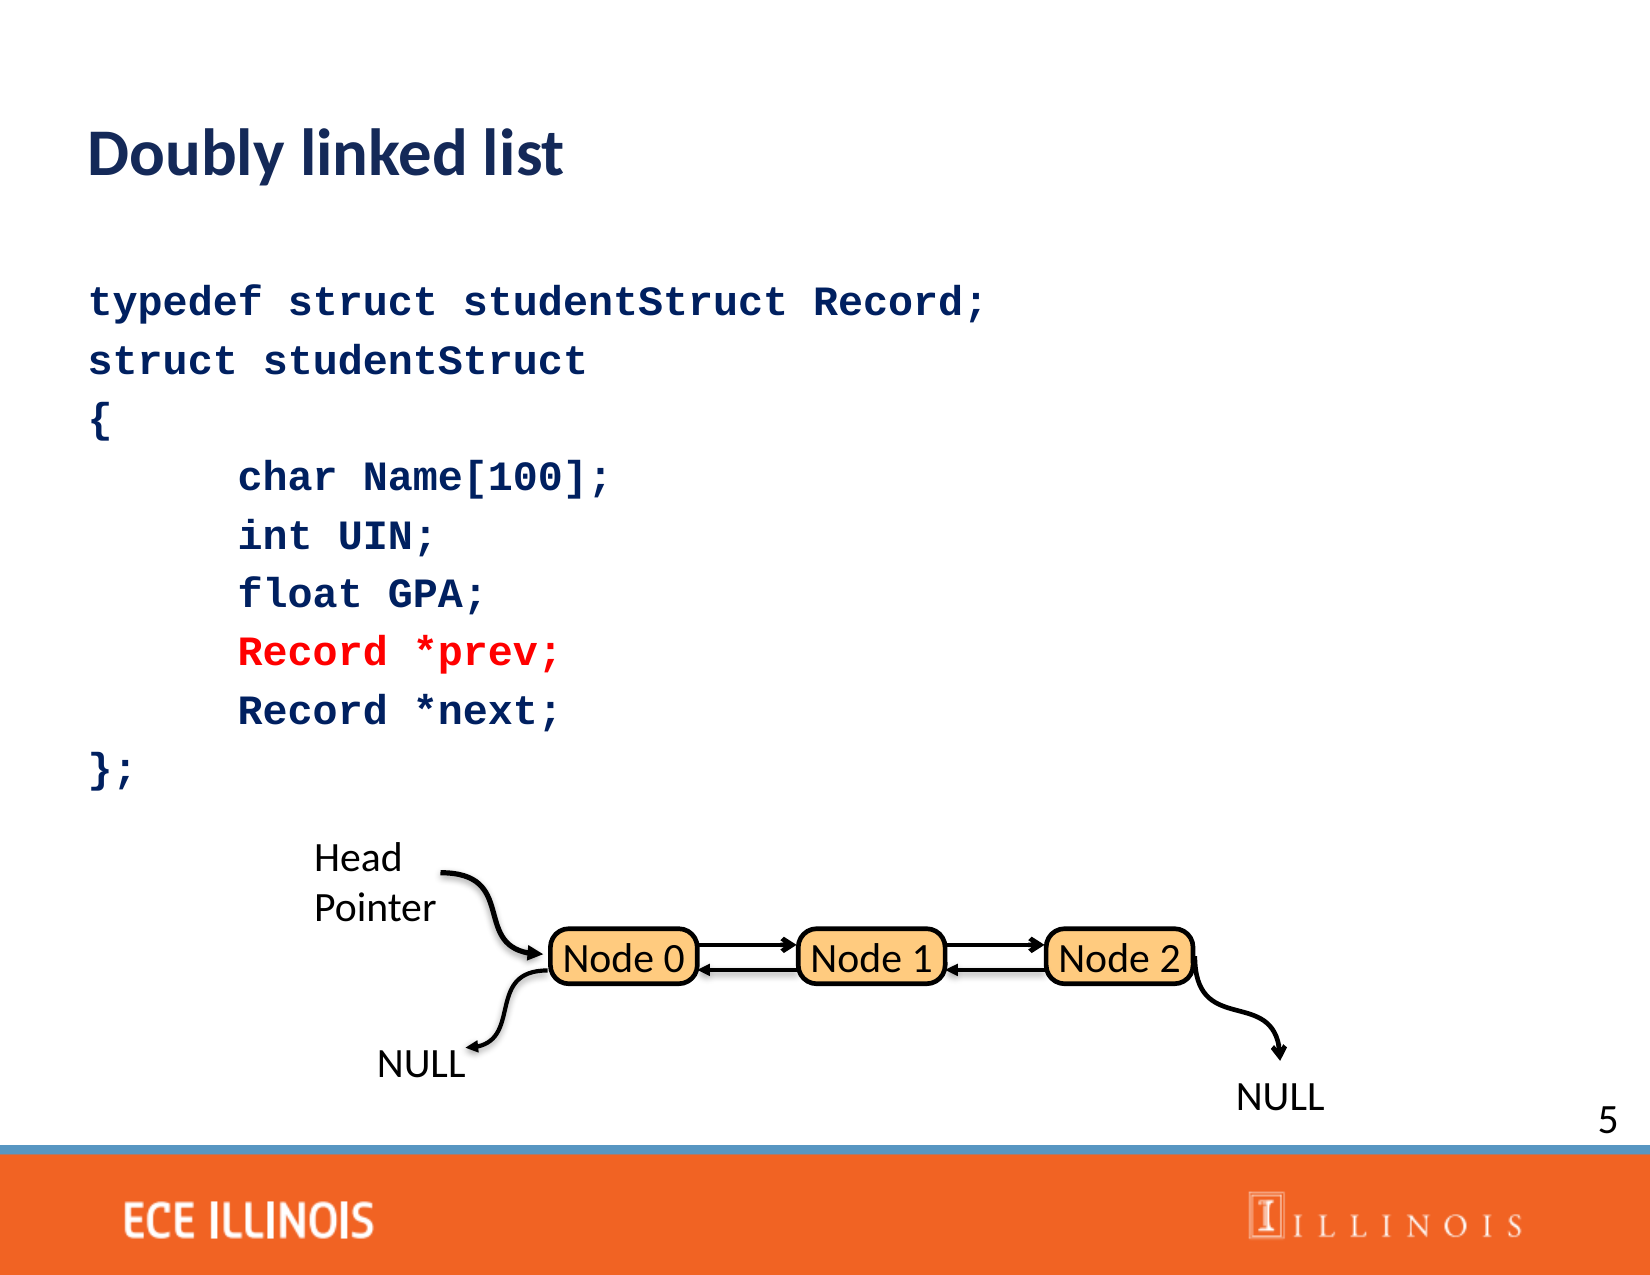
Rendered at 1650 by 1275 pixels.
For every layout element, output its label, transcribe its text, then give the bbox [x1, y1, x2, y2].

list typedef struct studentStruct Record; struct studentStruct { char Name[100]; int UIN; float GPA; Record *prev; Record *next; }; [72, 266, 1590, 1059]
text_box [299, 821, 1331, 1109]
list Doubly linked list [72, 101, 1590, 224]
text_box 5 [1582, 1084, 1634, 1150]
